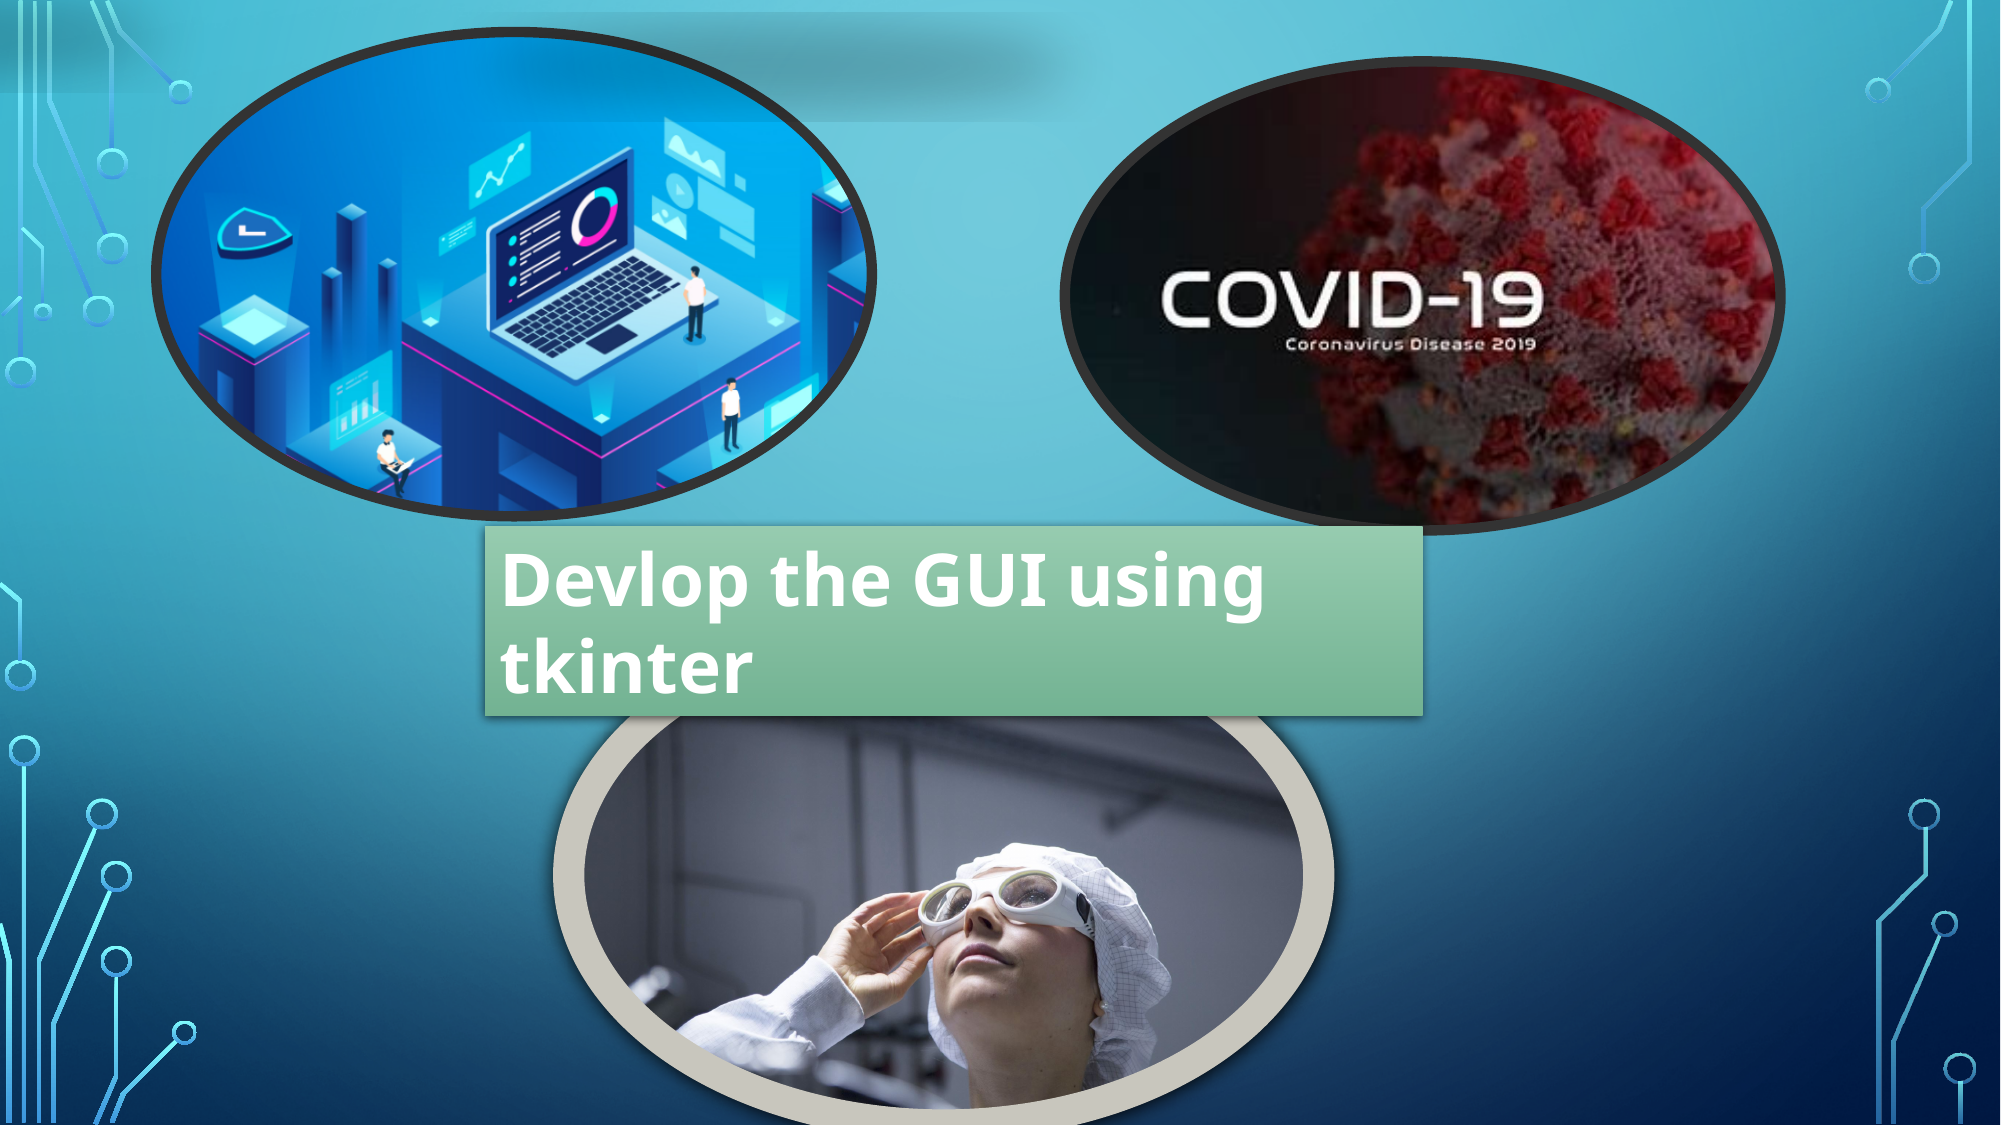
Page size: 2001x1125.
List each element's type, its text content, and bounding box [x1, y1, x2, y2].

text_box Devlop the GUI using tkinter [485, 526, 1423, 716]
picture [568, 624, 1319, 1125]
picture [155, 31, 873, 517]
picture [1064, 61, 1781, 531]
